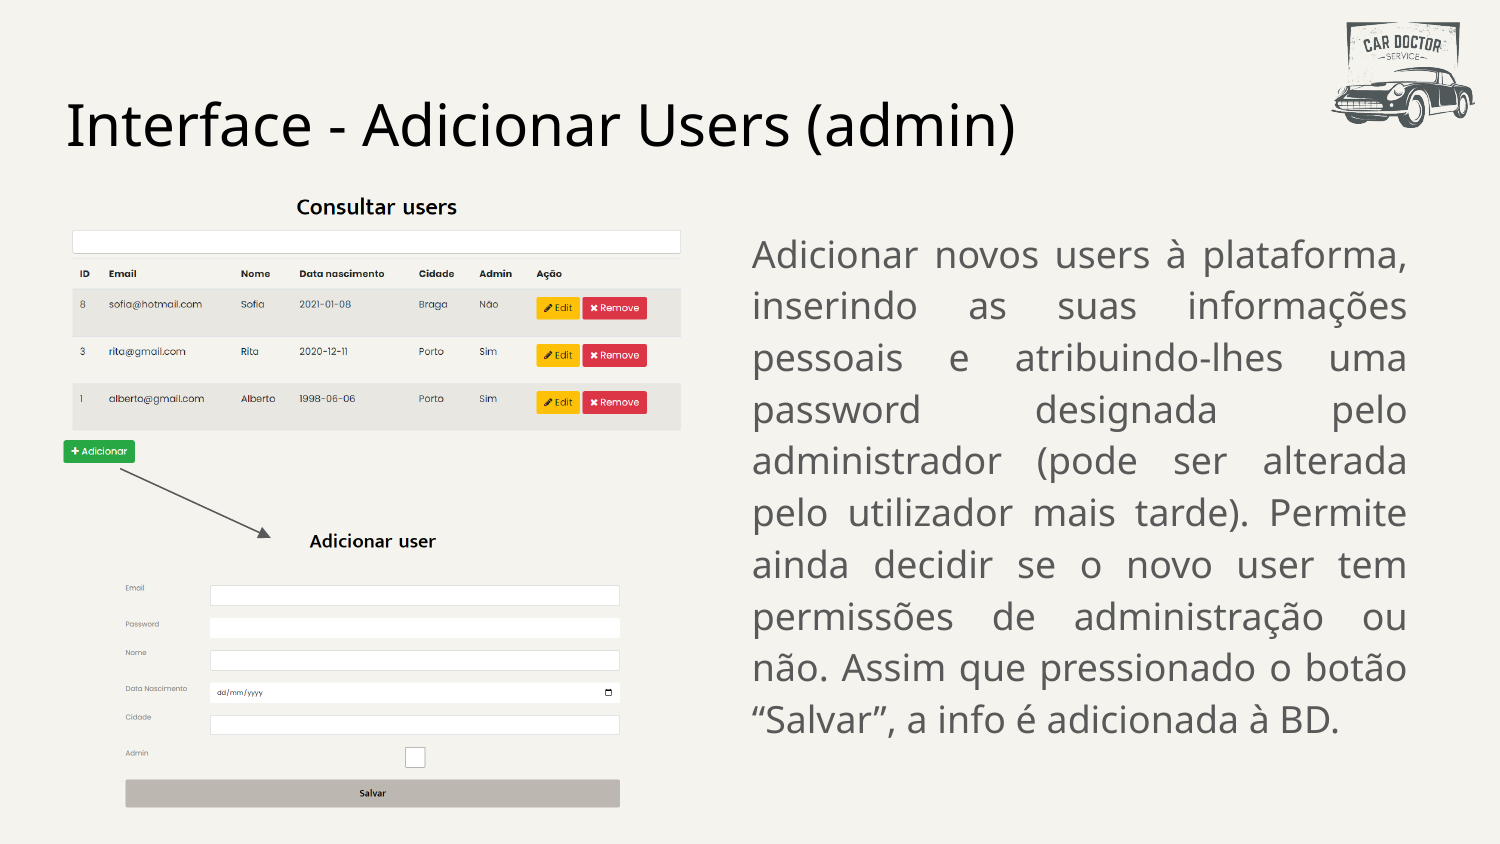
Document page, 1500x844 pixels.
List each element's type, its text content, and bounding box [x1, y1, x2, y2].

title Interface - Adicionar Users (admin) [51, 72, 1449, 167]
picture [58, 185, 695, 471]
picture [120, 529, 633, 815]
list Adicionar novos users à plataforma, inserindo as suas informações pessoais e atribuindo-lhes uma password designada pelo administrador (pode ser alterada pelo utilizador mais tarde). Permite ainda decidir se o novo user tem permissões de administração ou não. Assim que pressionado o botão “Salvar”, a info é adicionada à BD. [736, 208, 1424, 752]
picture [1331, 22, 1475, 128]
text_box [119, 468, 271, 538]
